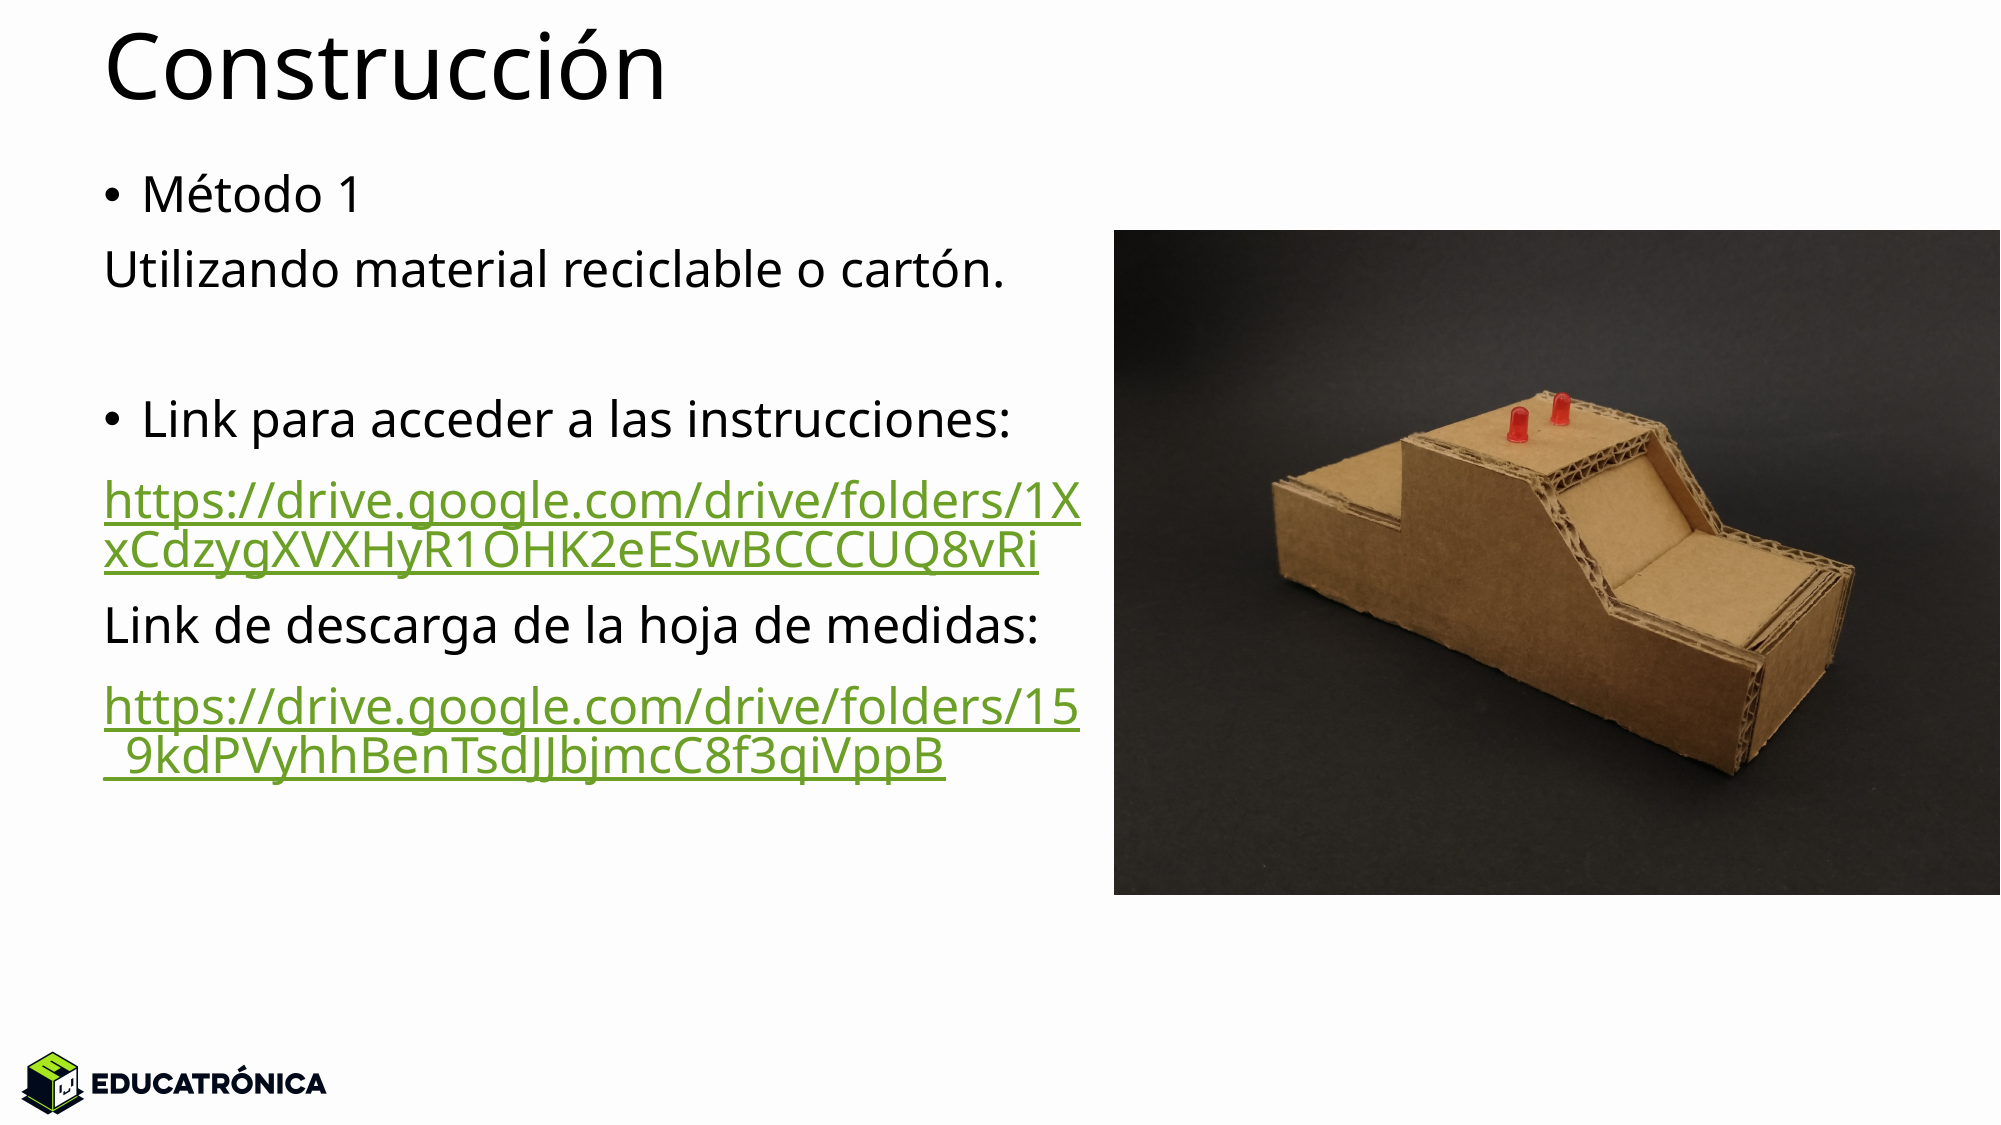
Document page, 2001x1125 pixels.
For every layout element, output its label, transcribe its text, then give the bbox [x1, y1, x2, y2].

picture [19, 1048, 330, 1118]
title Construcción [88, 7, 1912, 133]
list Método 1 Utilizando material reciclable o cartón. Link para acceder a las instrucciones: https://drive.google.com/drive/folders/1XxCdzygXVXHyR1OHK2eESwBCCCUQ8vRi Link de descarga de la hoja de medidas: https://drive.google.com/drive/folders/15_9kdPVyhhBenTsdJJbjmcC8f3qiVppB [88, 162, 1106, 1037]
picture [1114, 230, 2000, 895]
